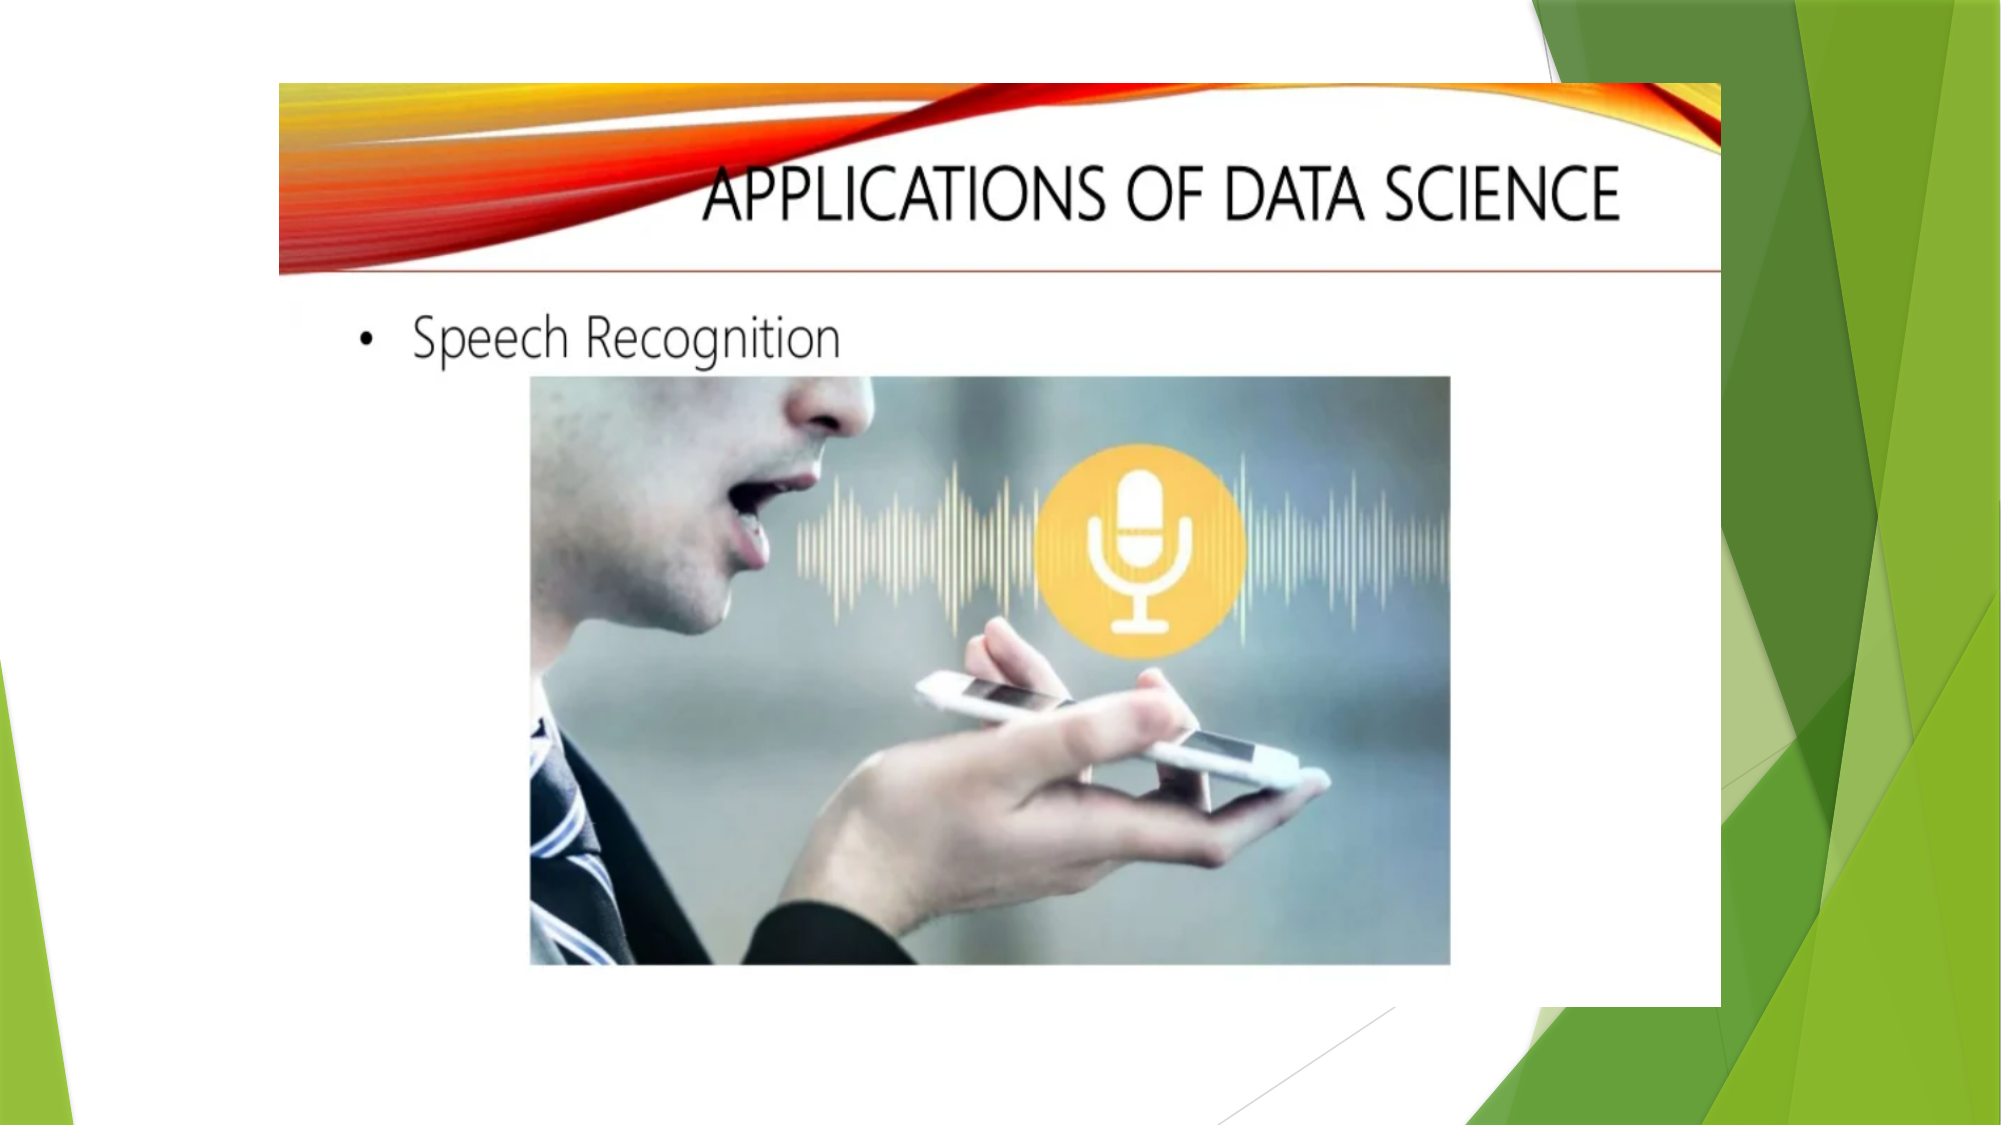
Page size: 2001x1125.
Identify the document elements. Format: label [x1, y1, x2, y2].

list [278, 82, 1721, 1008]
